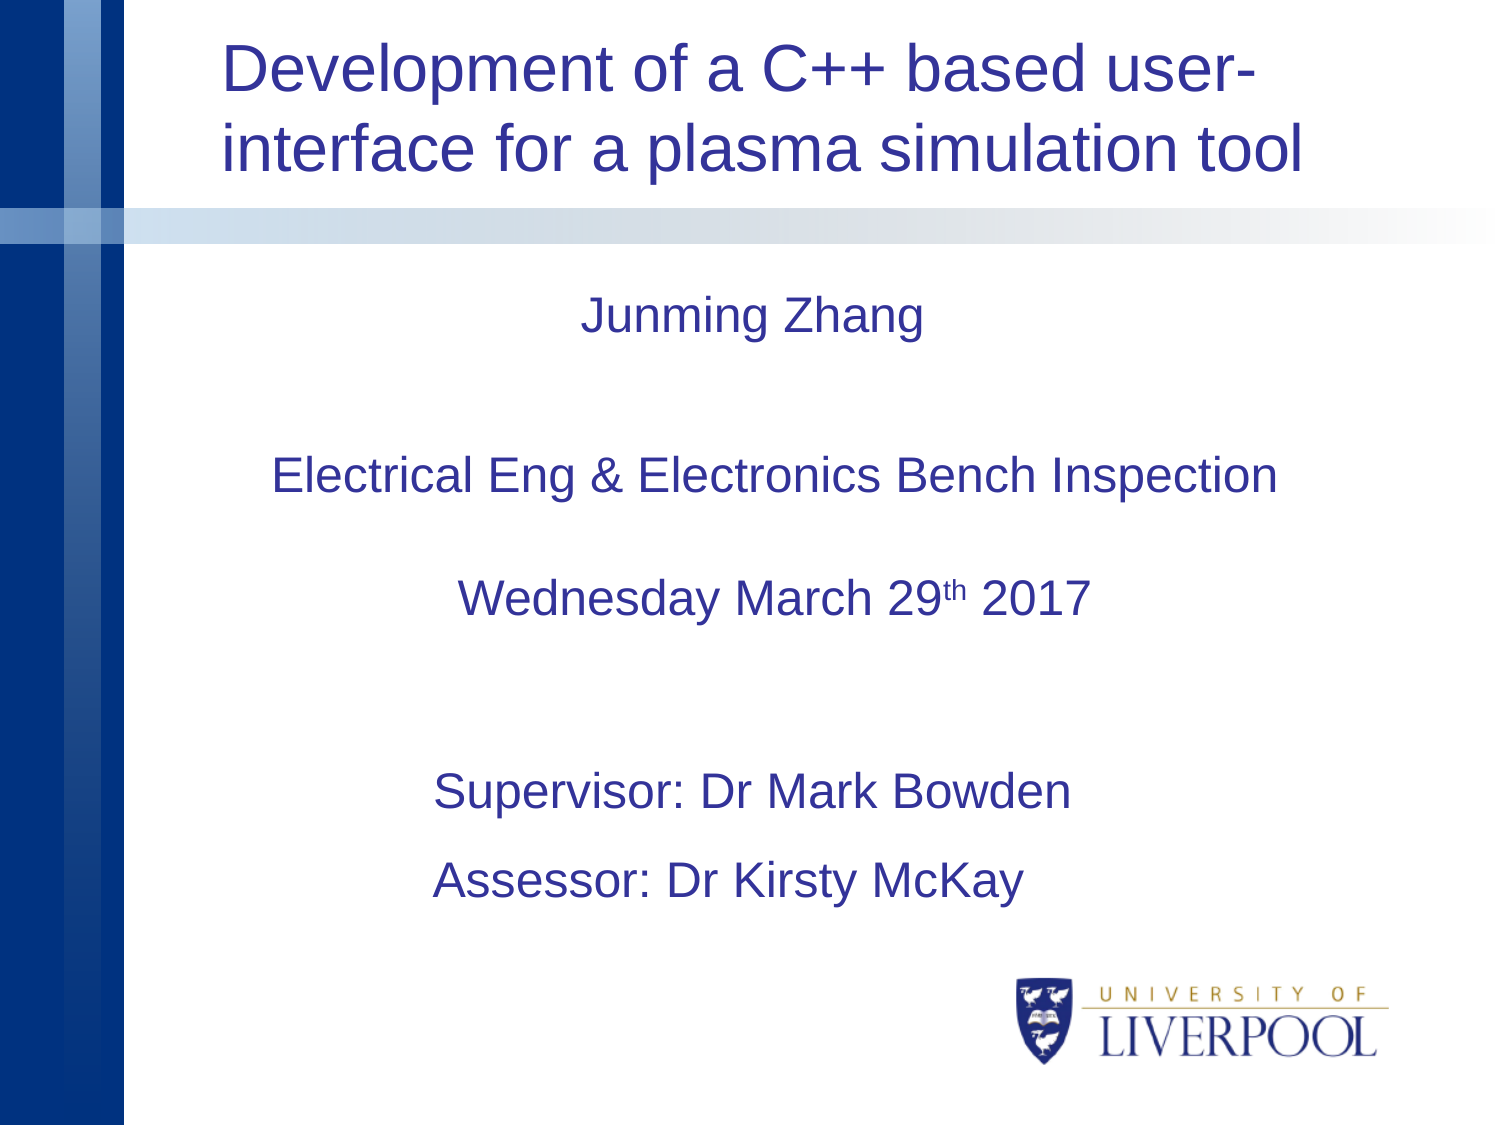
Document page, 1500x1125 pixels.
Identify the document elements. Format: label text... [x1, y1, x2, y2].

text_box Assessor: Dr Kirsty McKay [417, 839, 1040, 915]
title Development of a C++ based user-interface for a plasma simulation tool [206, 42, 1423, 193]
text_box Junming Zhang [565, 274, 940, 350]
text_box Electrical Eng & Electronics Bench Inspection [255, 435, 1295, 511]
picture [974, 962, 1416, 1071]
text_box Wednesday March 29th 2017 [442, 557, 1108, 633]
text_box Supervisor: Dr Mark Bowden [418, 750, 1088, 826]
